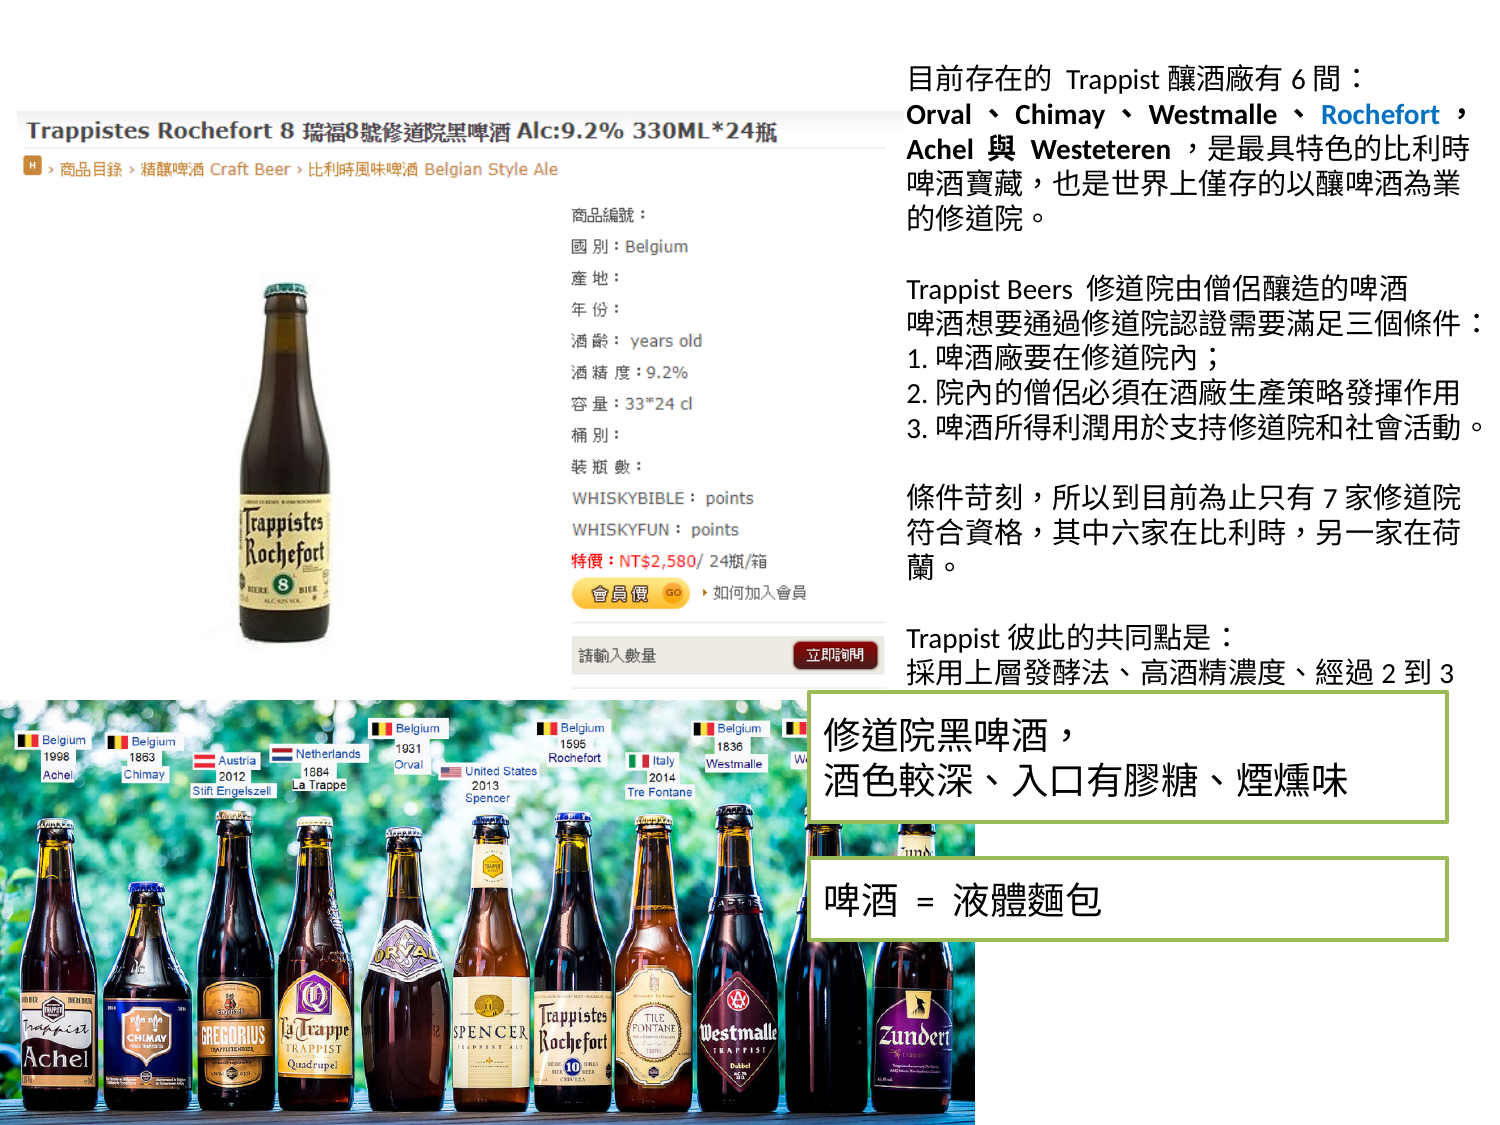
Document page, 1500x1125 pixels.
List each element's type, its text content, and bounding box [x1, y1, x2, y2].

text_box 啤酒 = 液體麵包 [979, 856, 1449, 942]
text_box 修道院黑啤酒， 酒色較深、入口有膠糖、煙燻味 [908, 690, 1449, 824]
picture [0, 110, 975, 1125]
text_box 目前存在的 Trappist釀酒廠有6間：Orval、Chimay、Westmalle、Rochefort，Achel 與 Westeteren，是最具特色的比利時啤酒寶藏，也是世界上僅存的以釀啤酒為業的修道院。 Trappist Beers 修道院由僧侶釀造的啤酒 啤酒想要通過修道院認證需要滿足三個條件： 1.啤酒廠要在修道院內； 2.院內的僧侶必須在酒廠生產策略發揮作用 3.啤酒所得利潤用於支持修道院和社會活動。 條件苛刻，所以到目前為止只有7家修道院符合資格，其中六家在比利時，另一家在荷蘭。 Trappist彼此的共同點是： 採用上層發酵法、高酒精濃度、經過2到3次瓶內發酵、全程手工製作。 [891, 52, 1494, 732]
